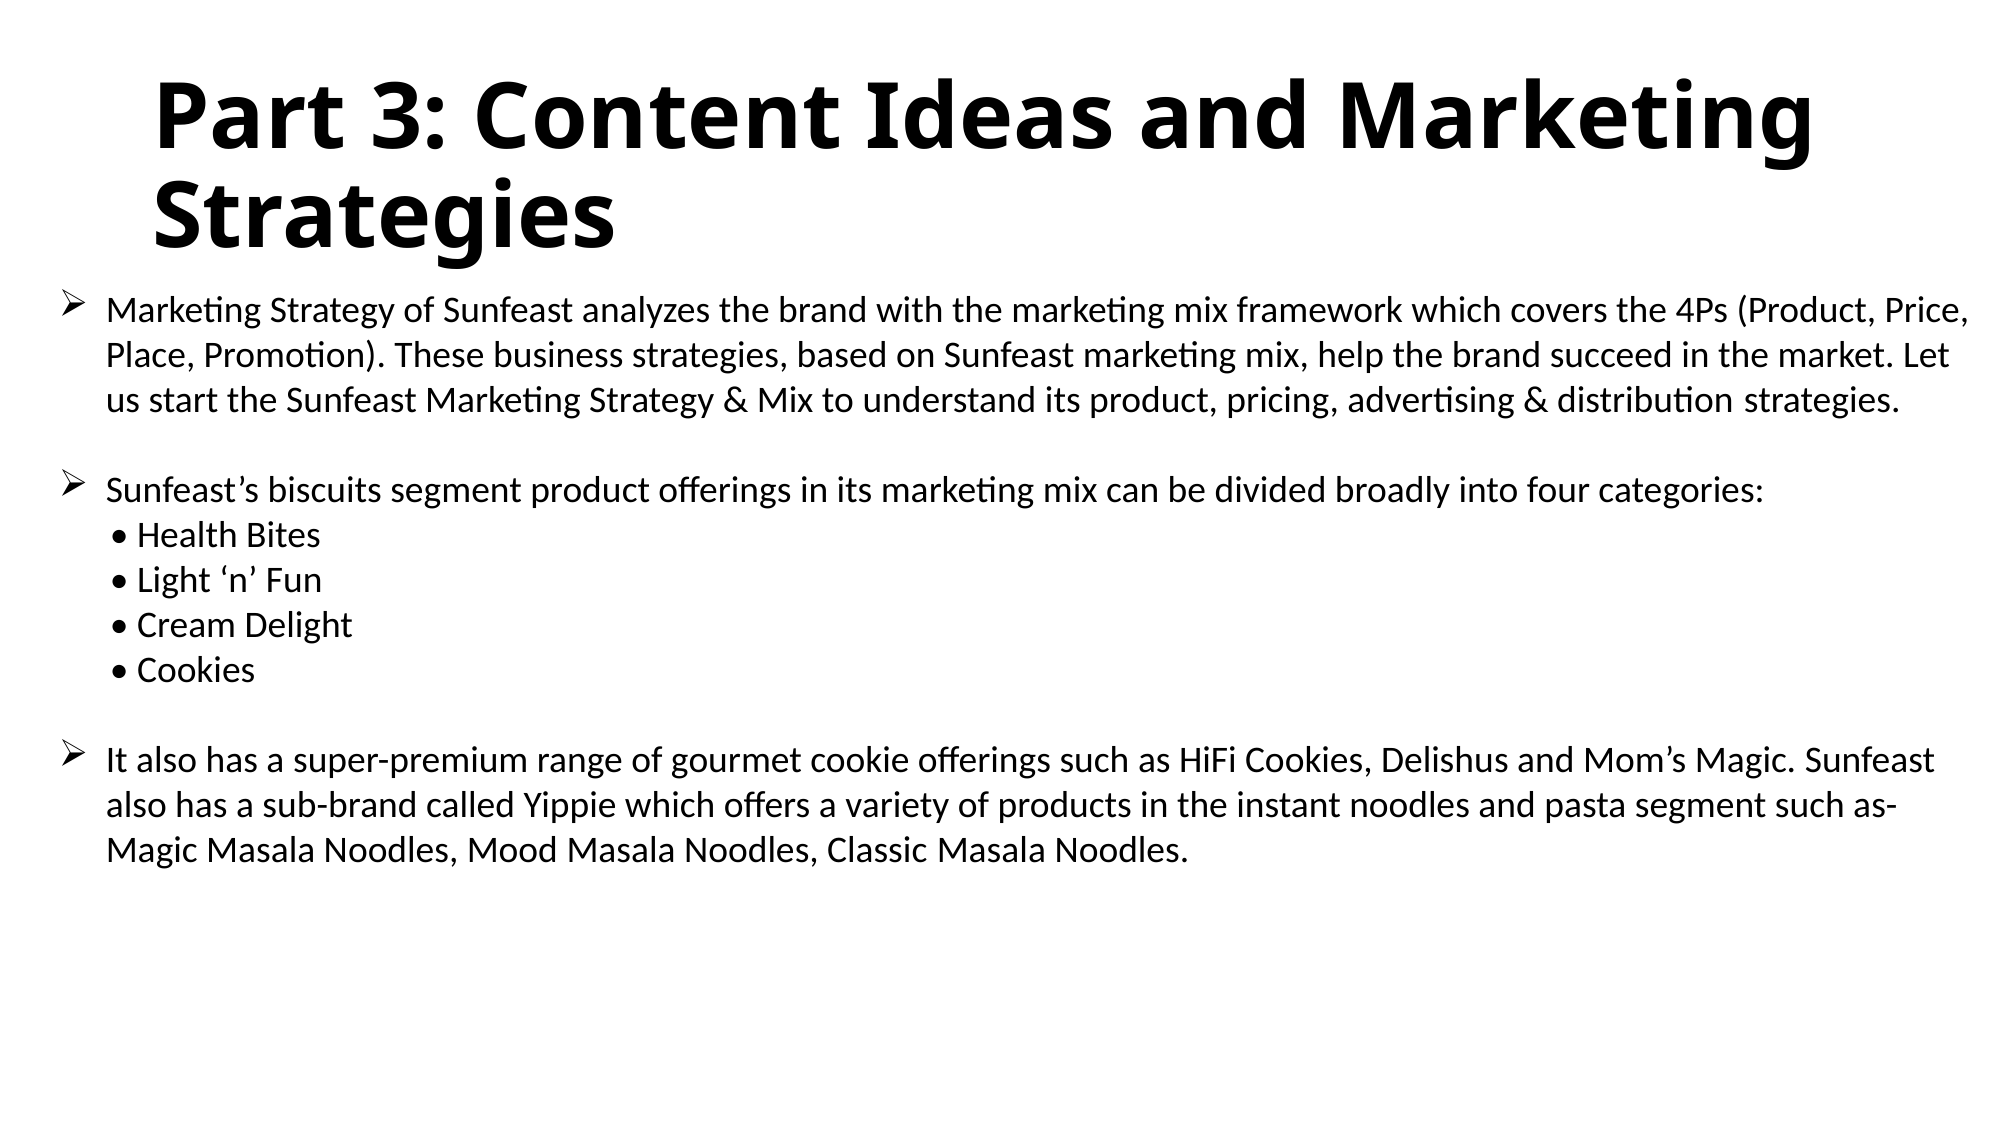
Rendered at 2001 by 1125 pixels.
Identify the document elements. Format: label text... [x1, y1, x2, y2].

text_box Marketing Strategy of Sunfeast analyzes the brand with the marketing mix framework which covers the 4Ps (Product, Price, Place, Promotion). These business strategies, based on Sunfeast marketing mix, help the brand succeed in the market. Let us start the Sunfeast Marketing Strategy & Mix to understand its product, pricing, advertising & distribution strategies. Sunfeast’s biscuits segment product offerings in its marketing mix can be divided broadly into four categories: • Health Bites • Light ‘n’ Fun • Cream Delight • Cookies It also has a super-premium range of gourmet cookie offerings such as HiFi Cookies, Delishus and Mom’s Magic. Sunfeast also has a sub-brand called Yippie which offers a variety of products in the instant noodles and pasta segment such as- Magic Masala Noodles, Mood Masala Noodles, Classic Masala Noodles. [44, 277, 1989, 877]
title Part 3: Content Ideas and Marketing Strategies [137, 59, 1863, 277]
